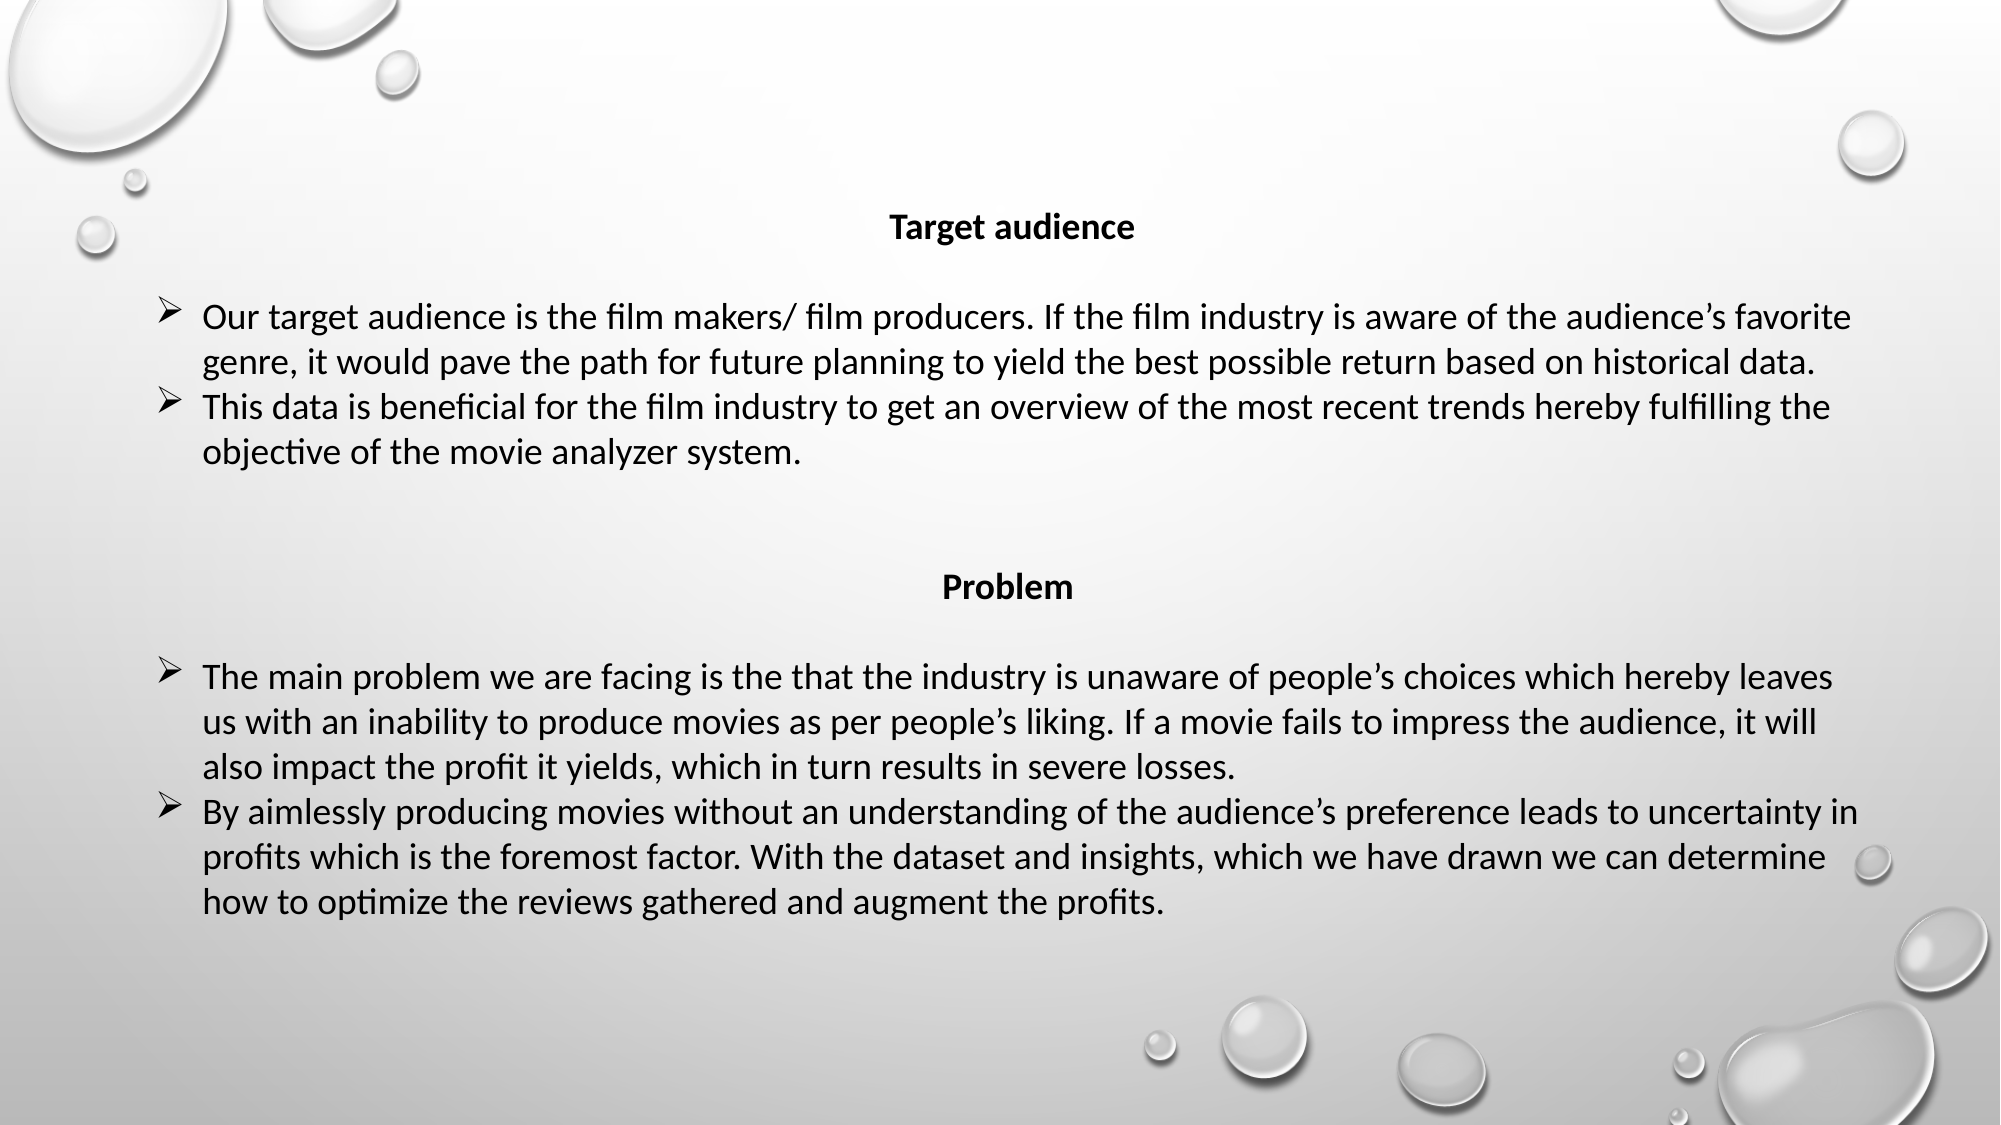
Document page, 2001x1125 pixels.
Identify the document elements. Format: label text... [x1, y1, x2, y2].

text_box Target audience Our target audience is the film makers/ film producers. If the film industry is aware of the audience’s favorite genre, it would pave the path for future planning to yield the best possible return based on historical data. This data is beneficial for the film industry to get an overview of the most recent trends hereby fulfilling the objective of the movie analyzer system. Problem The main problem we are facing is the that the industry is unaware of people’s choices which hereby leaves us with an inability to produce movies as per people’s liking. If a movie fails to impress the audience, it will also impact the profit it yields, which in turn results in severe losses. By aimlessly producing movies without an understanding of the audience’s preference leads to uncertainty in profits which is the foremost factor. With the dataset and insights, which we have drawn we can determine how to optimize the reviews gathered and augment the profits. [140, 194, 1885, 975]
picture [0, 0, 2000, 1125]
